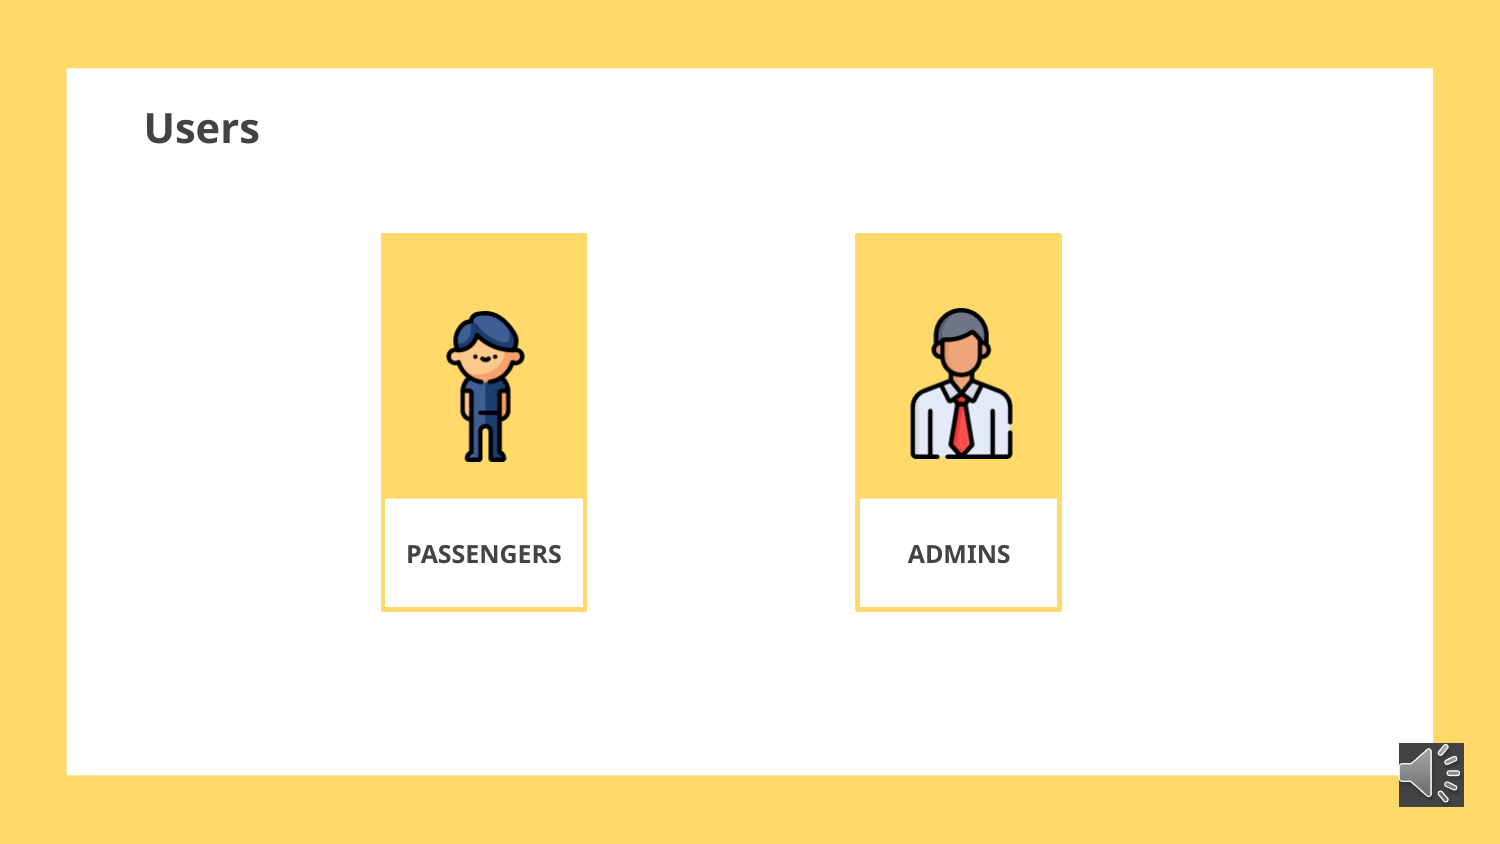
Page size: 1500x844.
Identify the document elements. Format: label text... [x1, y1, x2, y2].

text_box [383, 234, 585, 610]
text_box [857, 234, 1060, 610]
text_box ADMINS [860, 523, 1059, 615]
text_box PASSENGERS [384, 523, 583, 588]
picture [886, 308, 1037, 459]
picture [409, 311, 561, 462]
title Users [128, 101, 1379, 167]
slide_number 5 [1402, 764, 1493, 830]
picture [1397, 741, 1465, 809]
